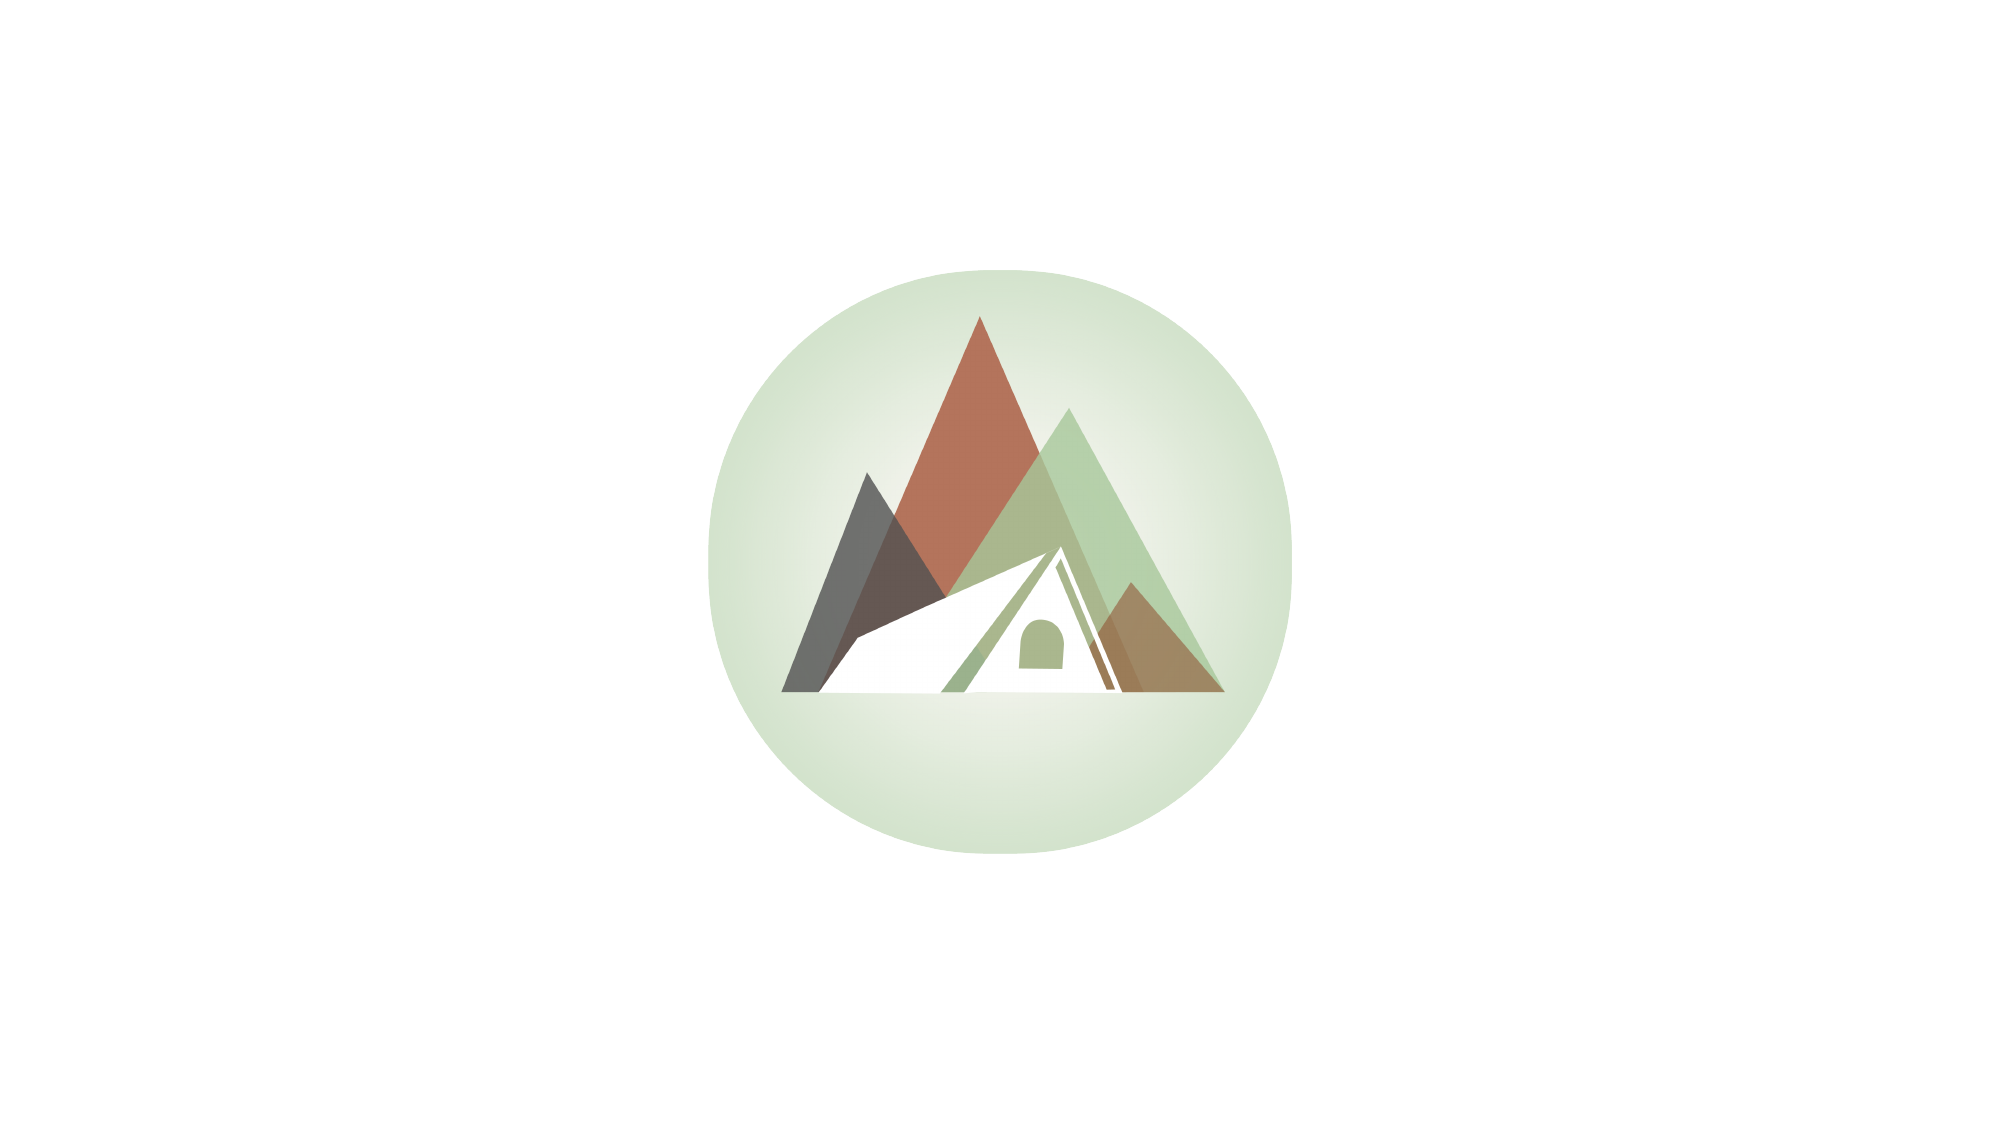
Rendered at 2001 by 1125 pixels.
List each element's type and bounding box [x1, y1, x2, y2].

picture [708, 270, 1292, 854]
